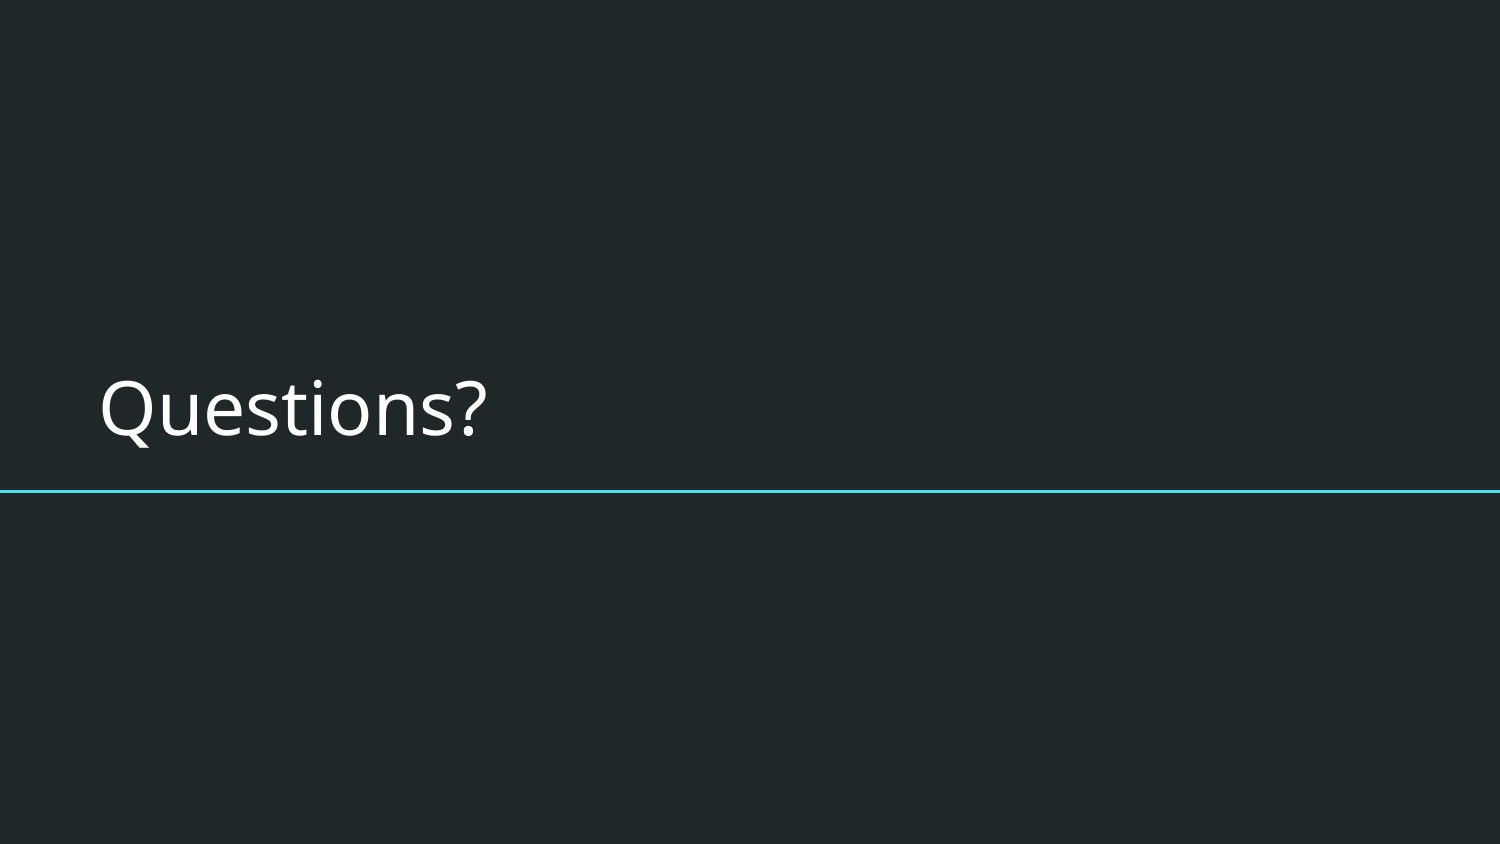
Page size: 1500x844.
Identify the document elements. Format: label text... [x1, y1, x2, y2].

title Questions? [83, 337, 1417, 466]
